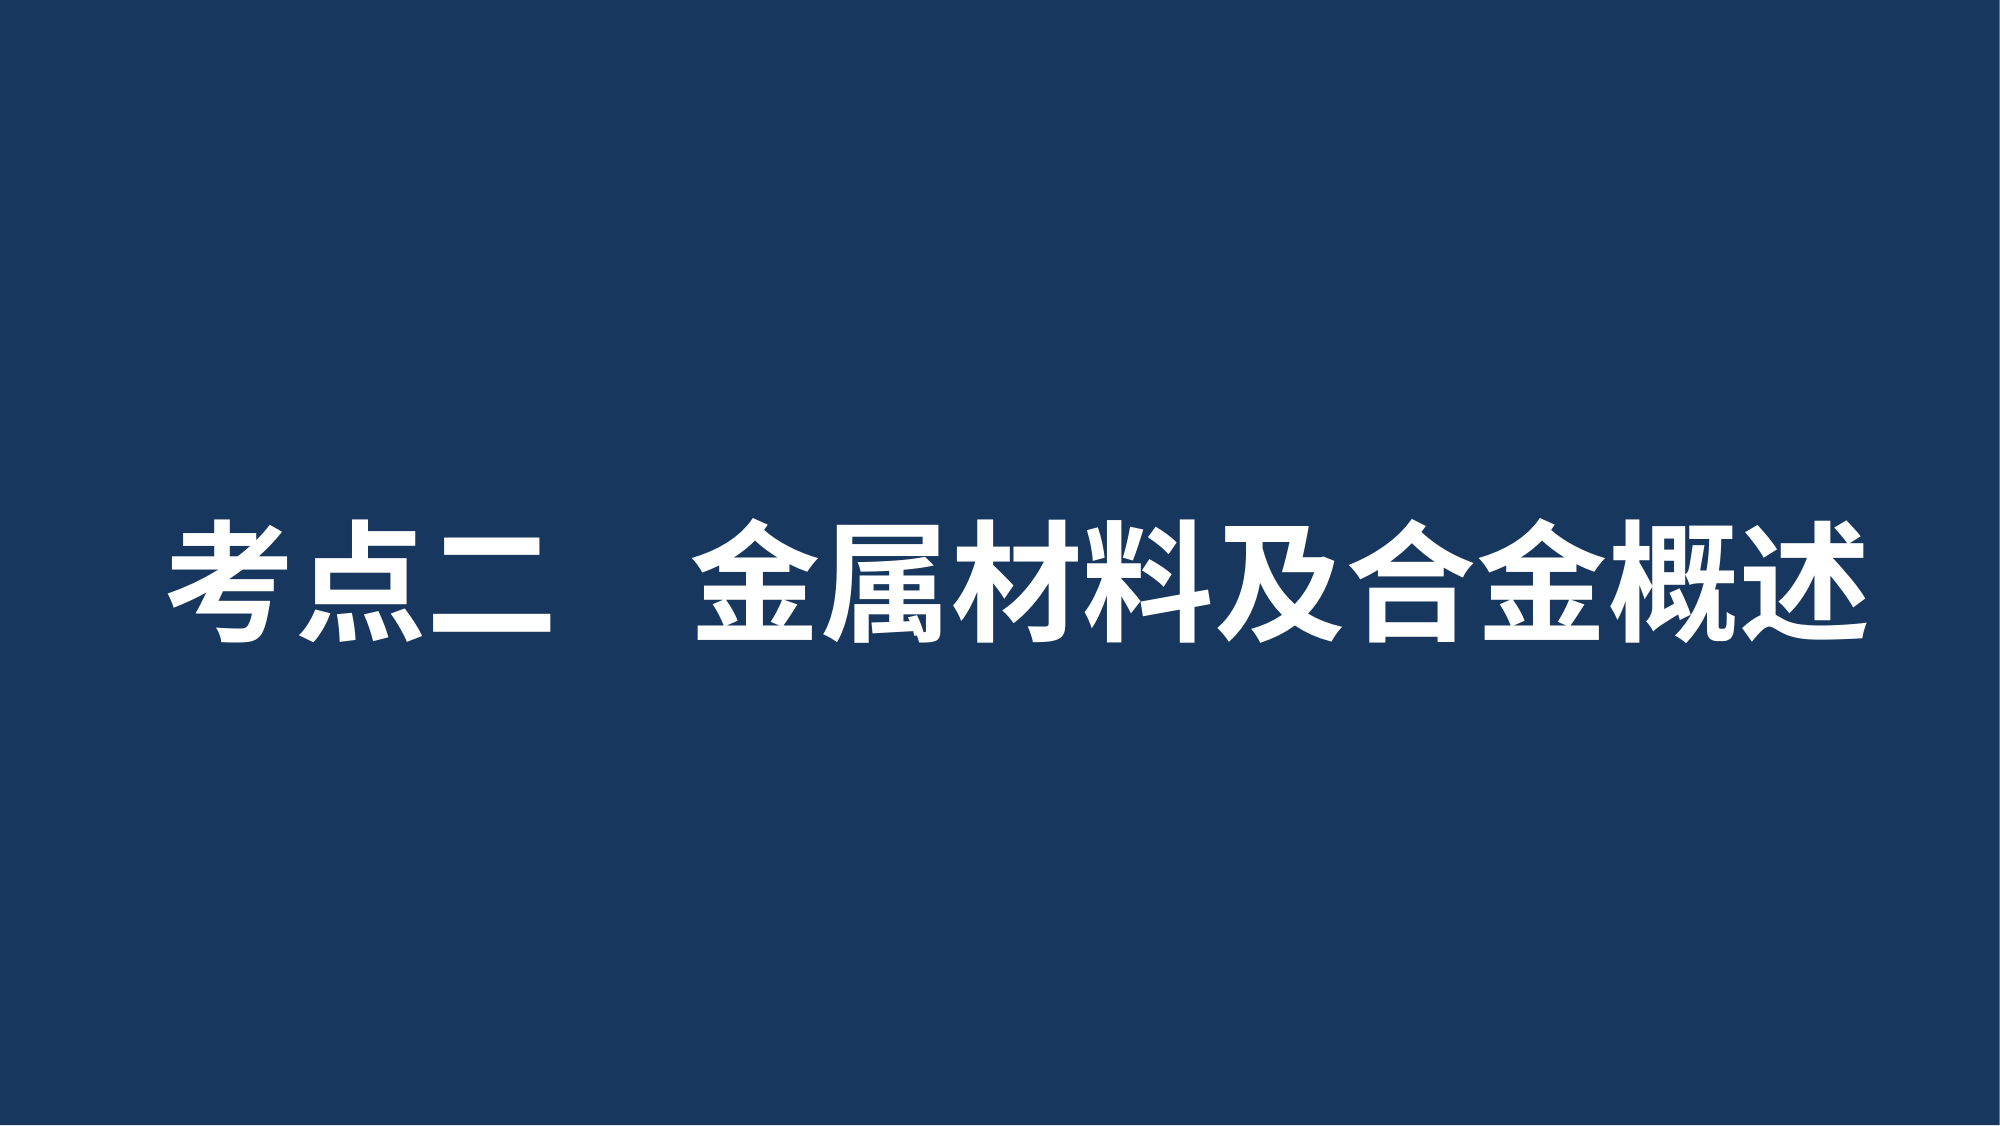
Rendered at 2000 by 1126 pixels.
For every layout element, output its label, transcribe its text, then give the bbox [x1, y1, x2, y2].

text_box 考点二 金属材料及合金概述 [149, 460, 1886, 665]
